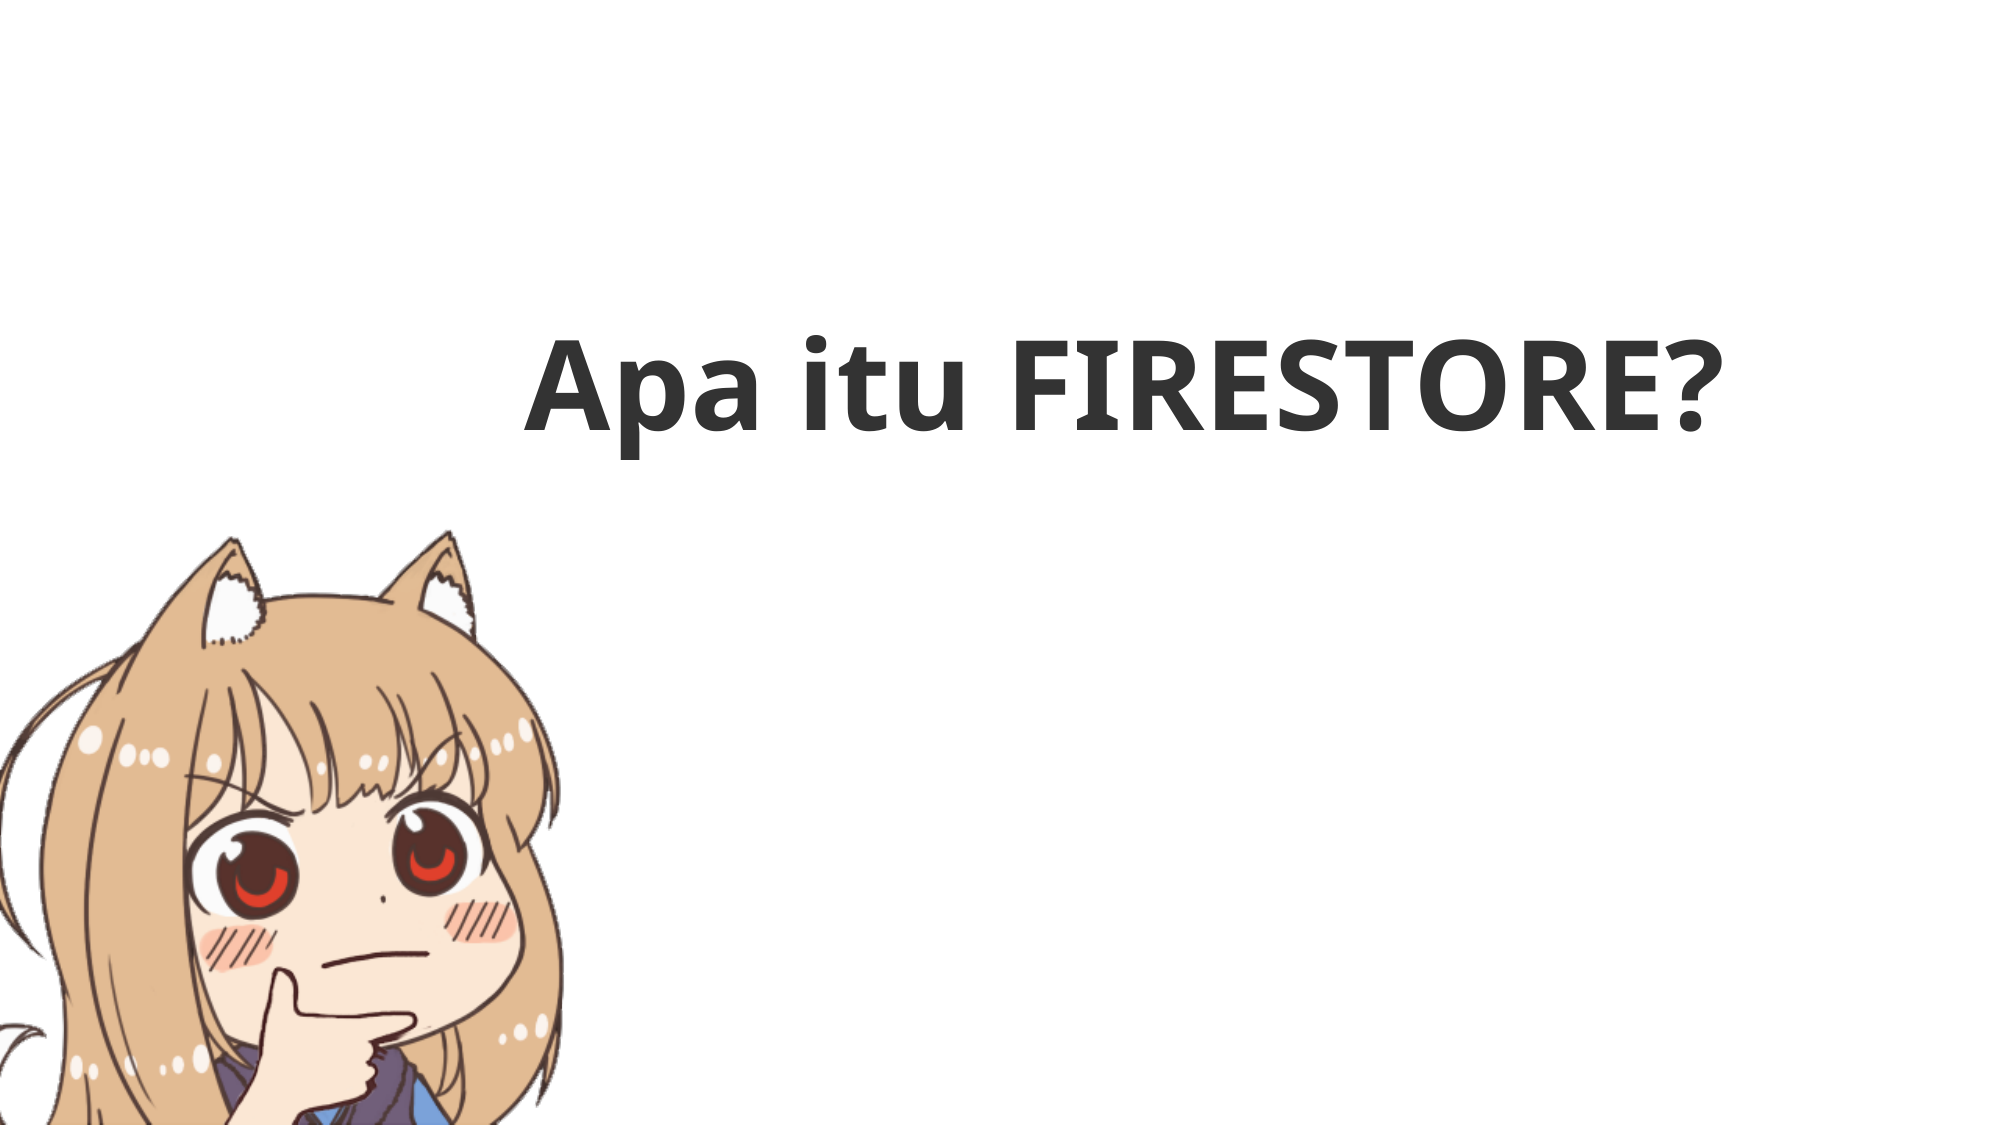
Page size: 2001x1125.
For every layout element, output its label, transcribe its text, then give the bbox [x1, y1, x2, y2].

text_box Apa itu FIRESTORE? [328, 298, 1923, 463]
picture [0, 499, 625, 1125]
